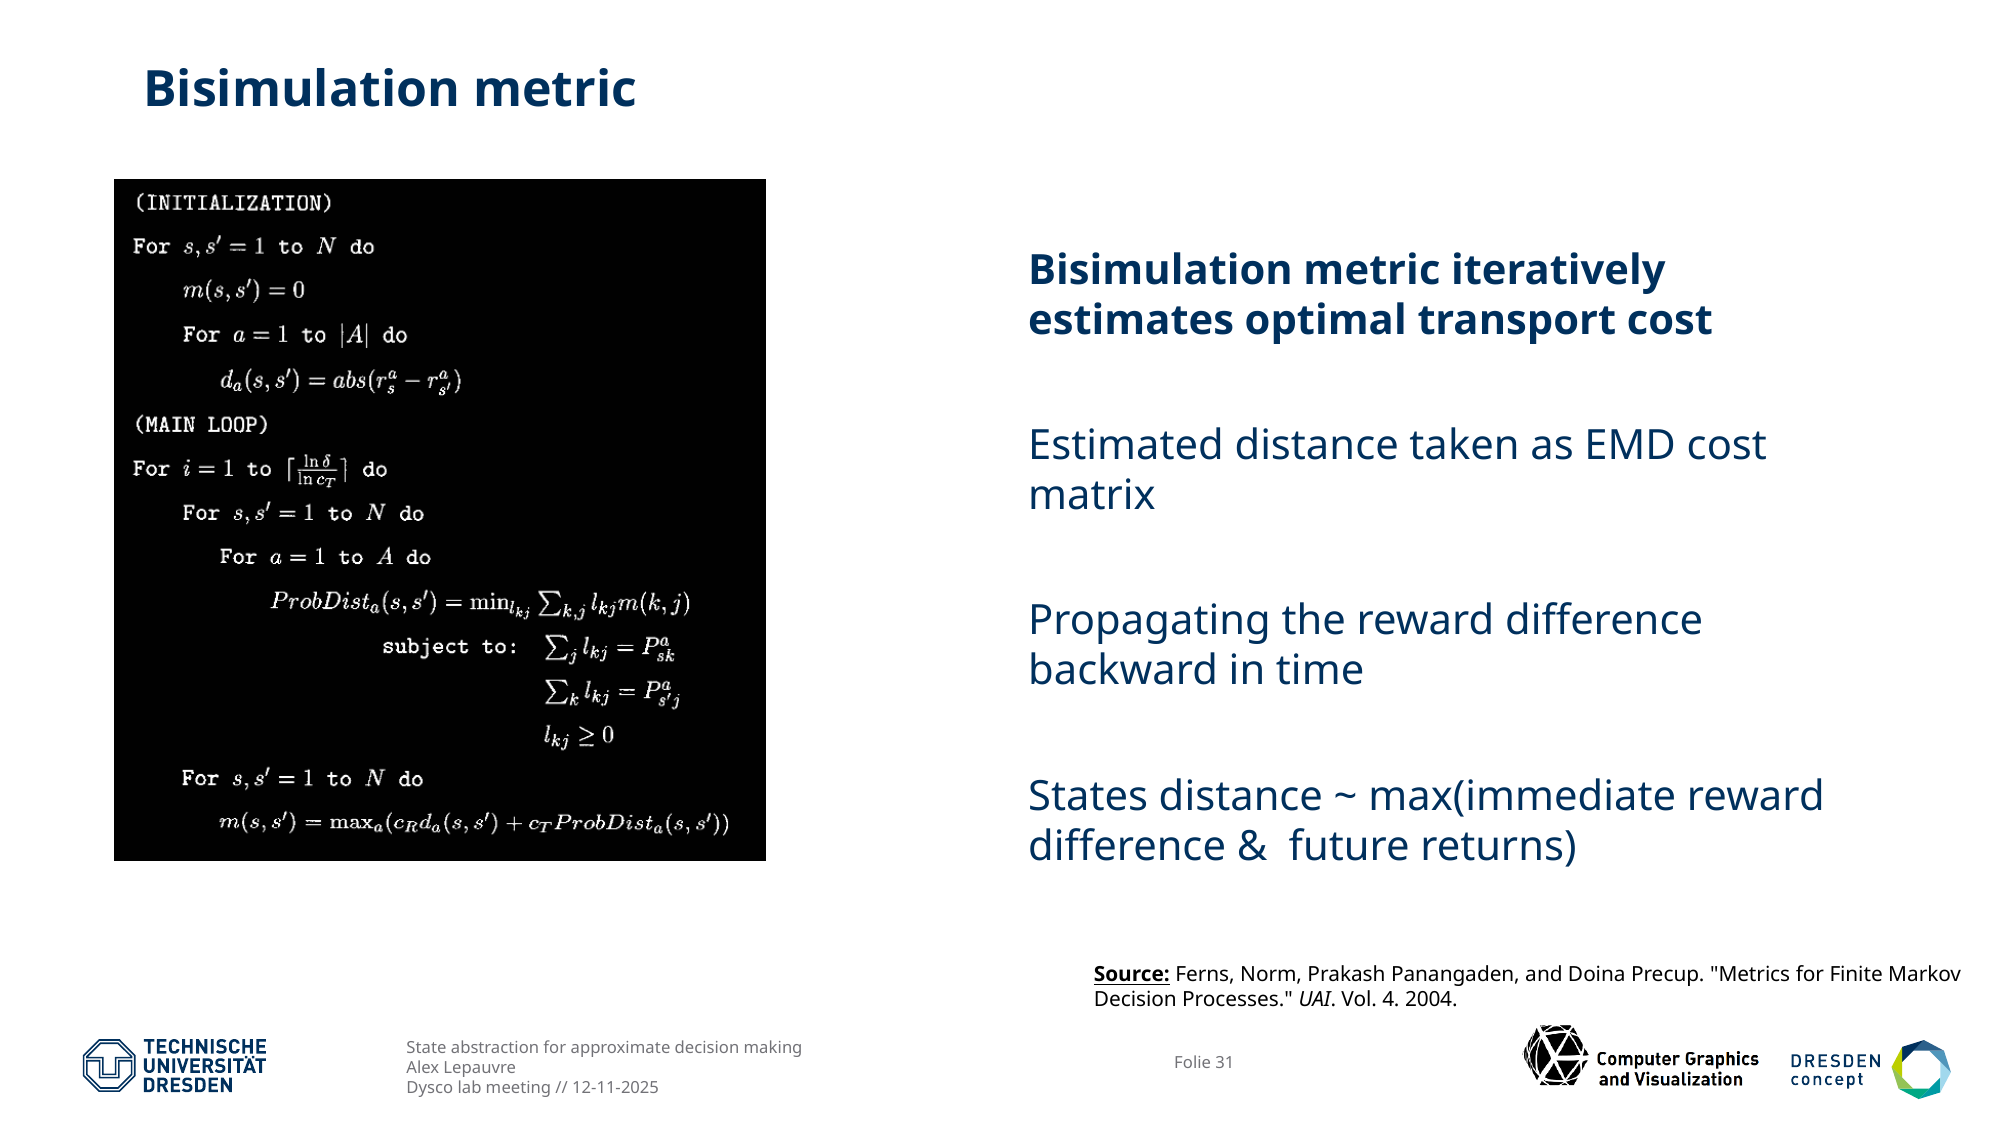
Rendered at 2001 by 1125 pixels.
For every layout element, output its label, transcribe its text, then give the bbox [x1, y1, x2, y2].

list Bisimulation metric iteratively estimates optimal transport cost Estimated distance taken as EMD cost matrix Propagating the reward difference backward in time States distance ~ max(immediate reward difference & future returns) [1028, 242, 1881, 959]
title Bisimulation metric [143, 56, 1880, 169]
picture [114, 179, 766, 861]
text_box Source: Ferns, Norm, Prakash Panangaden, and Doina Precup. "Metrics for Finite Markov Decision Processes." UAI. Vol. 4. 2004. [1079, 953, 2000, 1019]
picture [1520, 1024, 1760, 1086]
